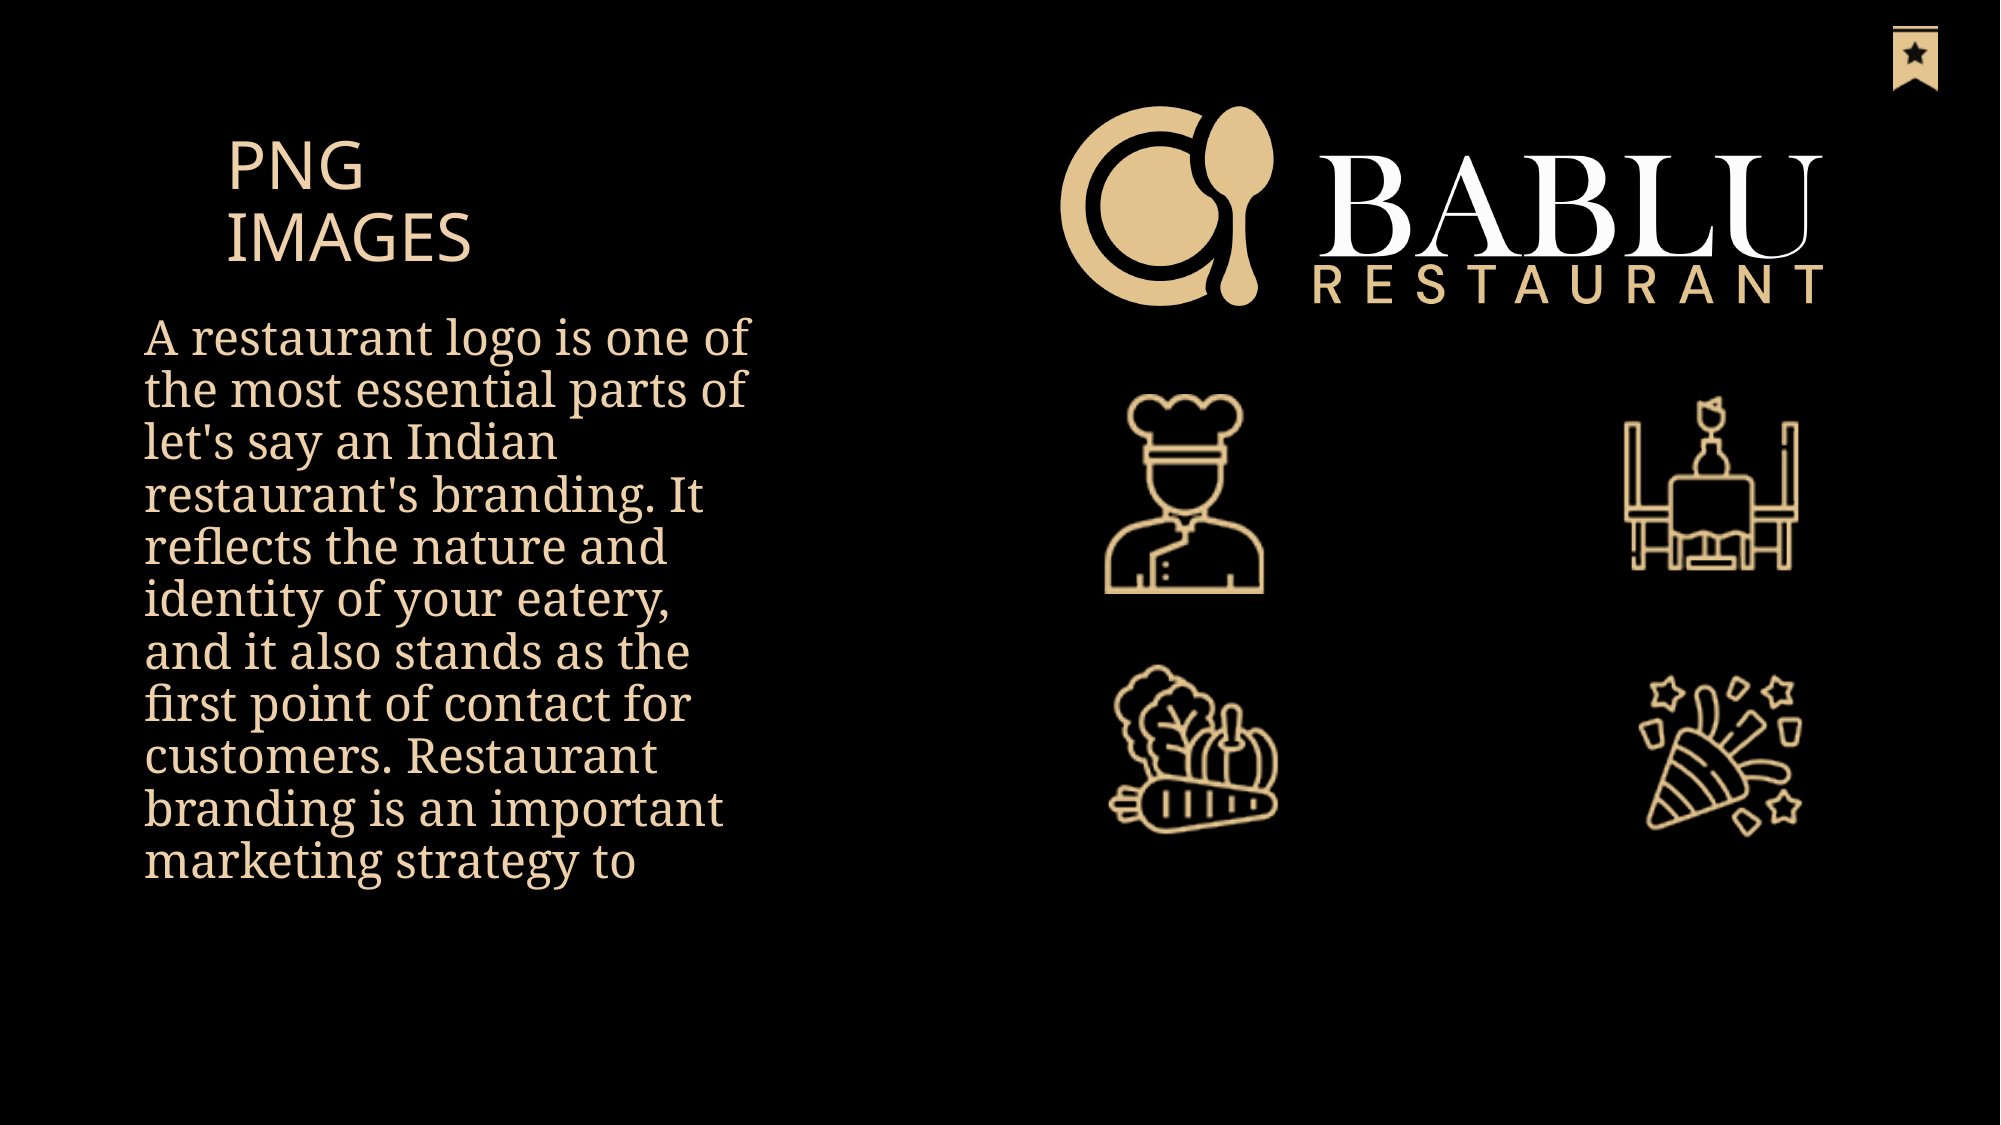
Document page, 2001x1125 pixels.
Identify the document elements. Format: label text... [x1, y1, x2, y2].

picture [1893, 26, 1938, 91]
list A restaurant logo is one of the most essential parts of let's say an Indian restaurant's branding. It reflects the nature and identity of your eatery, and it also stands as the first point of contact for customers. Restaurant branding is an important marketing strategy to [129, 305, 775, 932]
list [1060, 394, 1310, 594]
picture [1060, 106, 1823, 306]
picture [1587, 384, 1837, 584]
picture [1069, 650, 1319, 850]
picture [1604, 663, 1838, 850]
title PNG IMAGES [211, 103, 643, 284]
